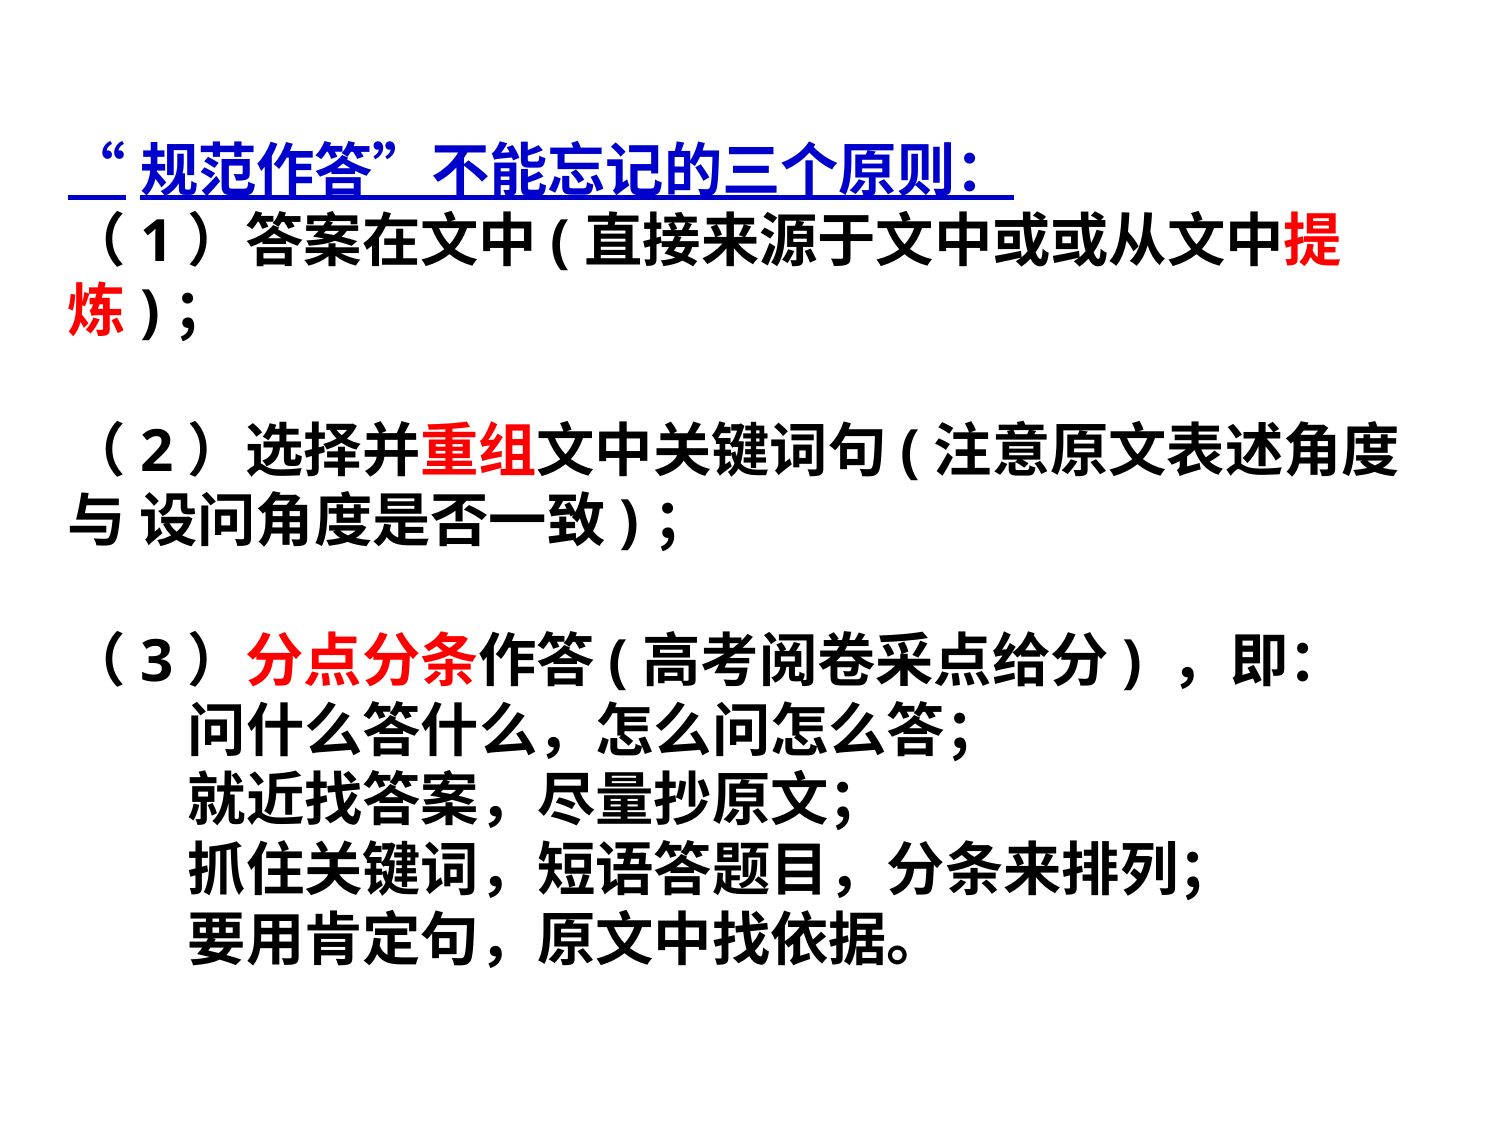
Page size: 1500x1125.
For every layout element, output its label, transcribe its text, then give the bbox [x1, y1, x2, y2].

text_box “规范作答”不能忘记的三个原则： （1）答案在文中(直接来源于文中或或从文中提炼)； （2）选择并重组文中关键词句(注意原文表述角度与 设问角度是否一致)； （3）分点分条作答(高考阅卷采点给分) ，即： 问什么答什么，怎么问怎么答； 就近找答案，尽量抄原文； 抓住关键词，短语答题目，分条来排列； 要用肯定句，原文中找依据。 [53, 125, 1459, 980]
